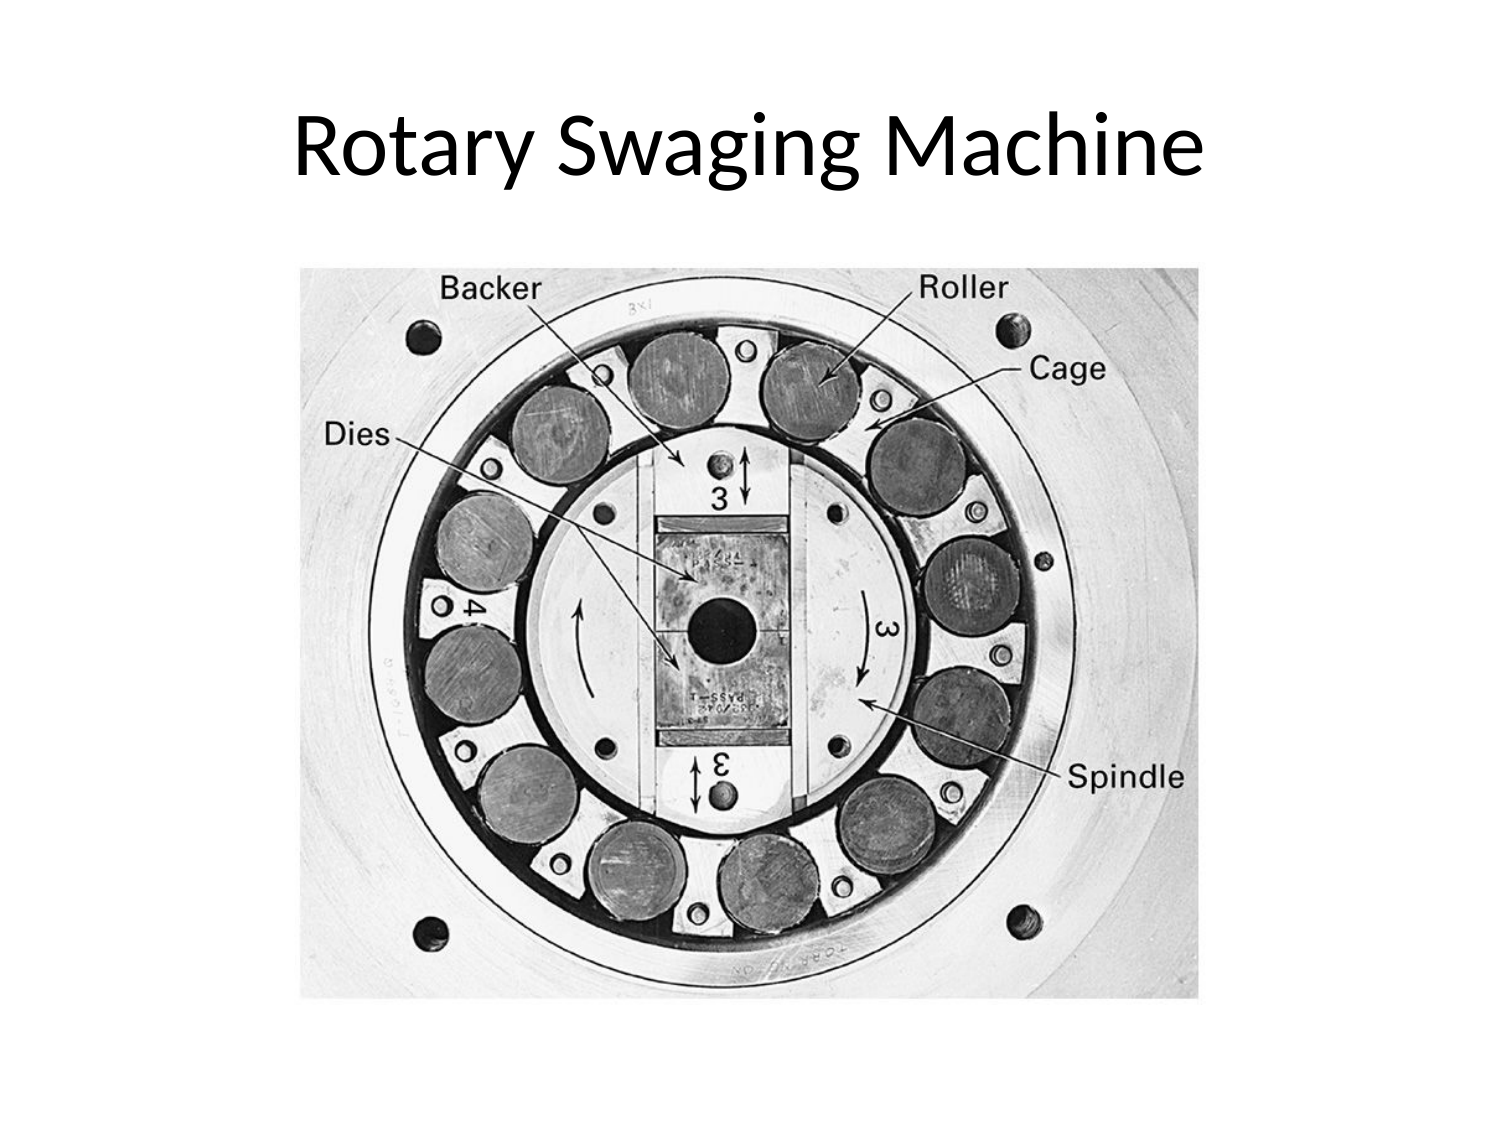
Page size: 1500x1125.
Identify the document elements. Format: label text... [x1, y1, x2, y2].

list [294, 262, 1206, 1006]
title Rotary Swaging Machine [75, 45, 1425, 233]
